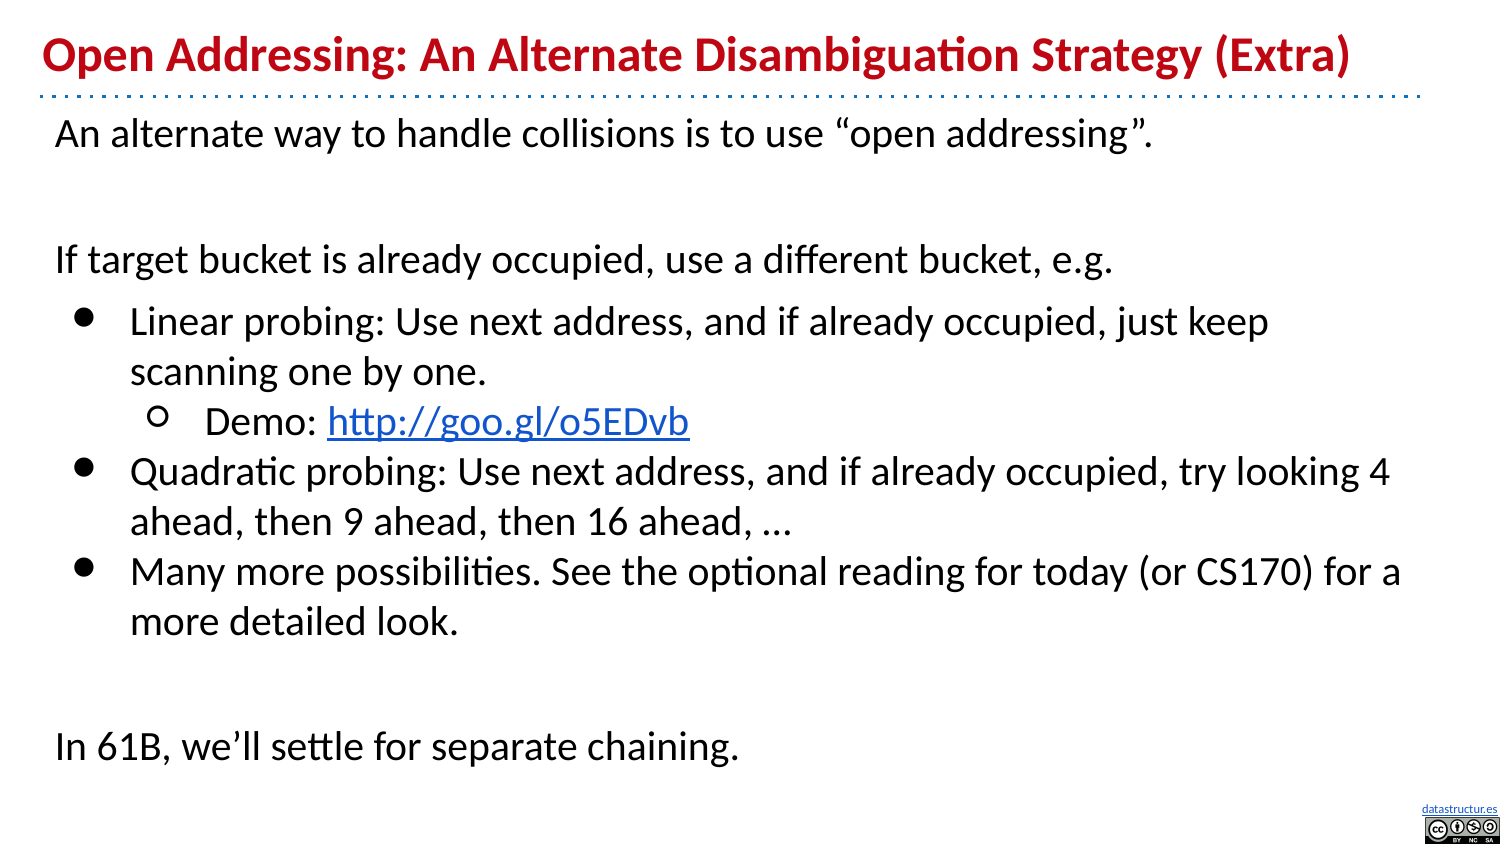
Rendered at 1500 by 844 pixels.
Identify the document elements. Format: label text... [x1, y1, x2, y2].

list An alternate way to handle collisions is to use “open addressing”. If target bucket is already occupied, use a different bucket, e.g. Linear probing: Use next address, and if already occupied, just keep scanning one by one. Demo: http://goo.gl/o5EDvb Quadratic probing: Use next address, and if already occupied, try looking 4 ahead, then 9 ahead, then 16 ahead, … Many more possibilities. See the optional reading for today (or CS170) for a more detailed look. In 61B, we’ll settle for separate chaining. [39, 91, 1425, 773]
title Open Addressing: An Alternate Disambiguation Strategy (Extra) [27, 15, 1378, 97]
picture [1425, 817, 1500, 844]
